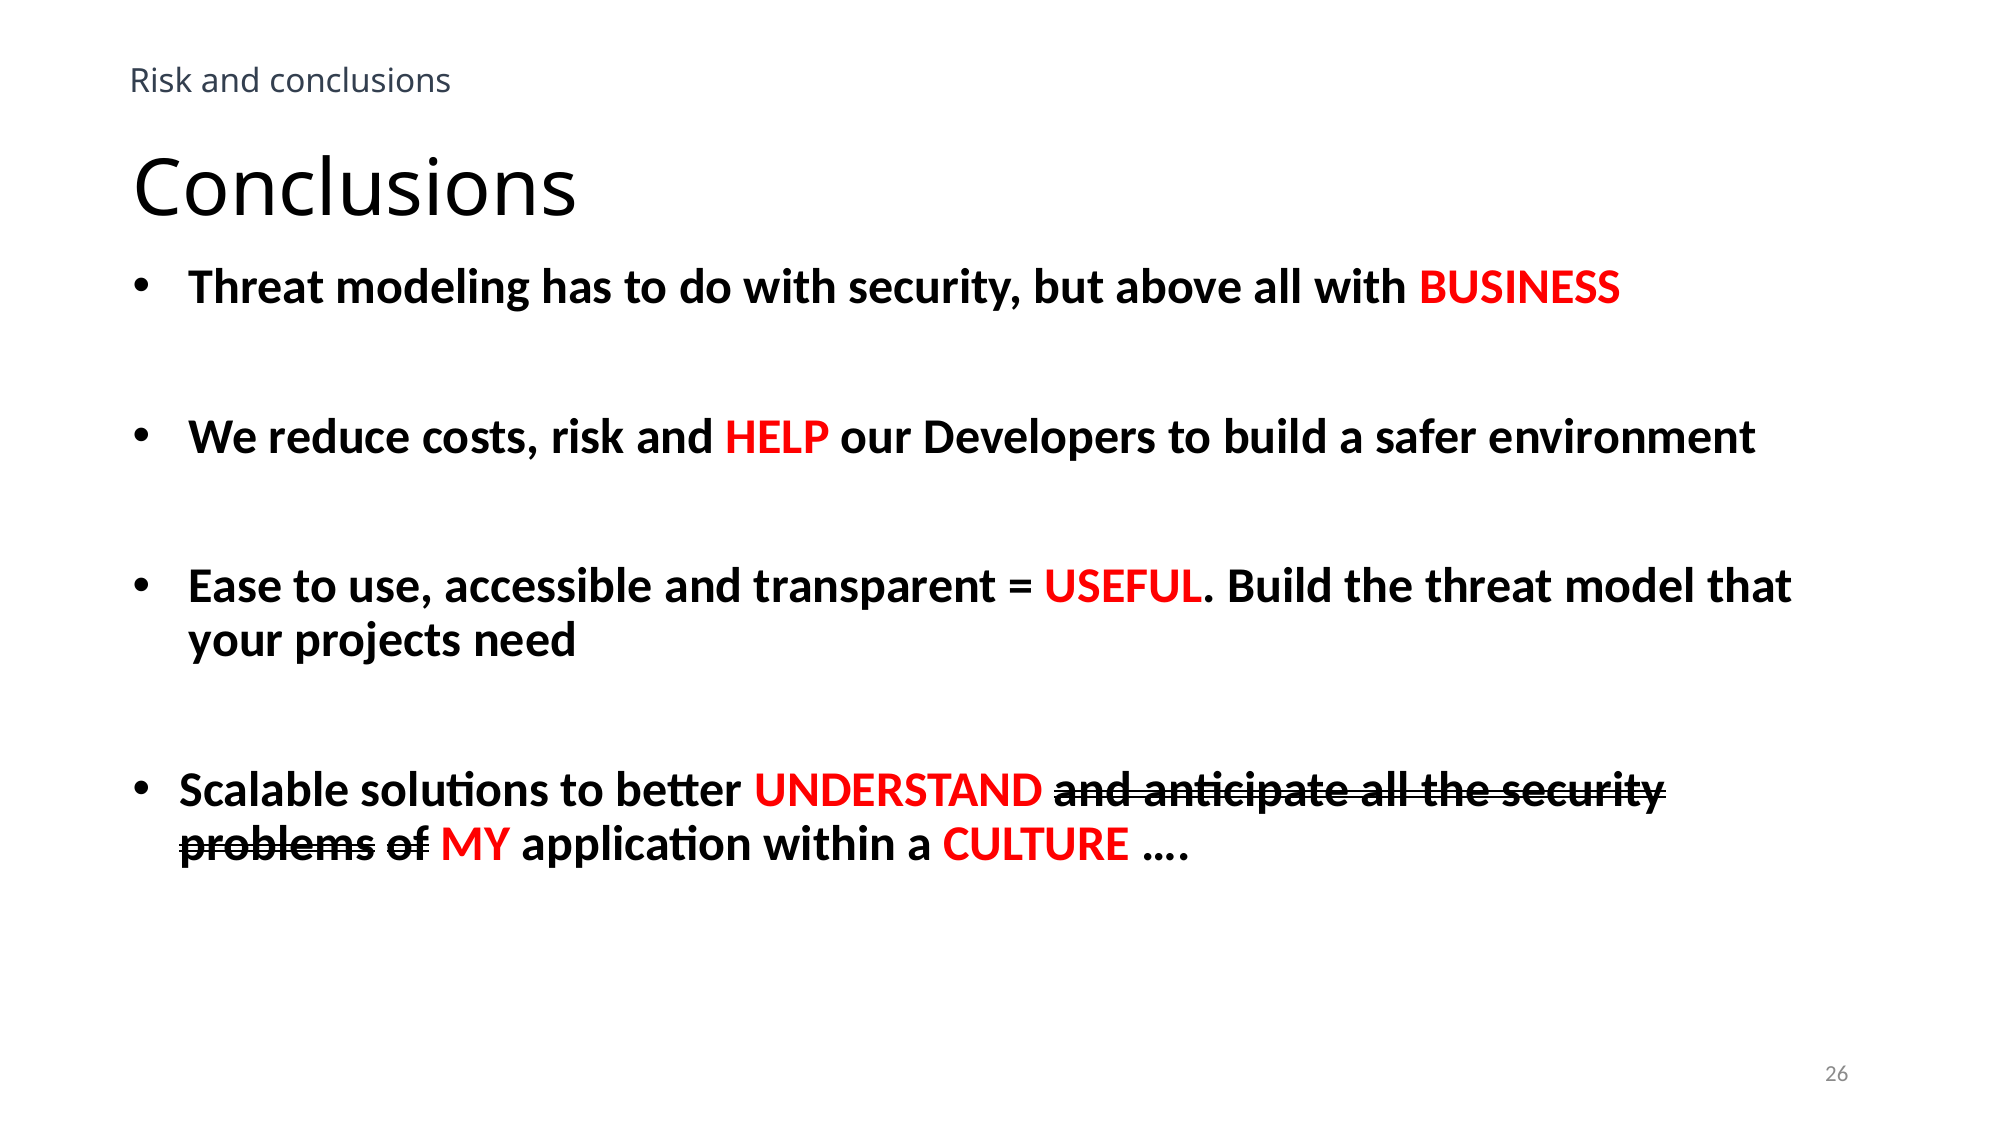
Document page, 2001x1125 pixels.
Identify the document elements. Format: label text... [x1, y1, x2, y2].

text_box Conclusions [117, 139, 1883, 241]
slide_number 26 [1413, 1042, 1864, 1103]
list Threat modeling has to do with security, but above all with BUSINESS We reduce costs, risk and HELP our Developers to build a safer environment Ease to use, accessible and transparent = USEFUL. Build the threat model that your projects need Scalable solutions to better UNDERSTAND and anticipate all the security problems of MY application within a CULTURE …. [117, 252, 1883, 1013]
text_box Risk and conclusions [114, 56, 1880, 107]
